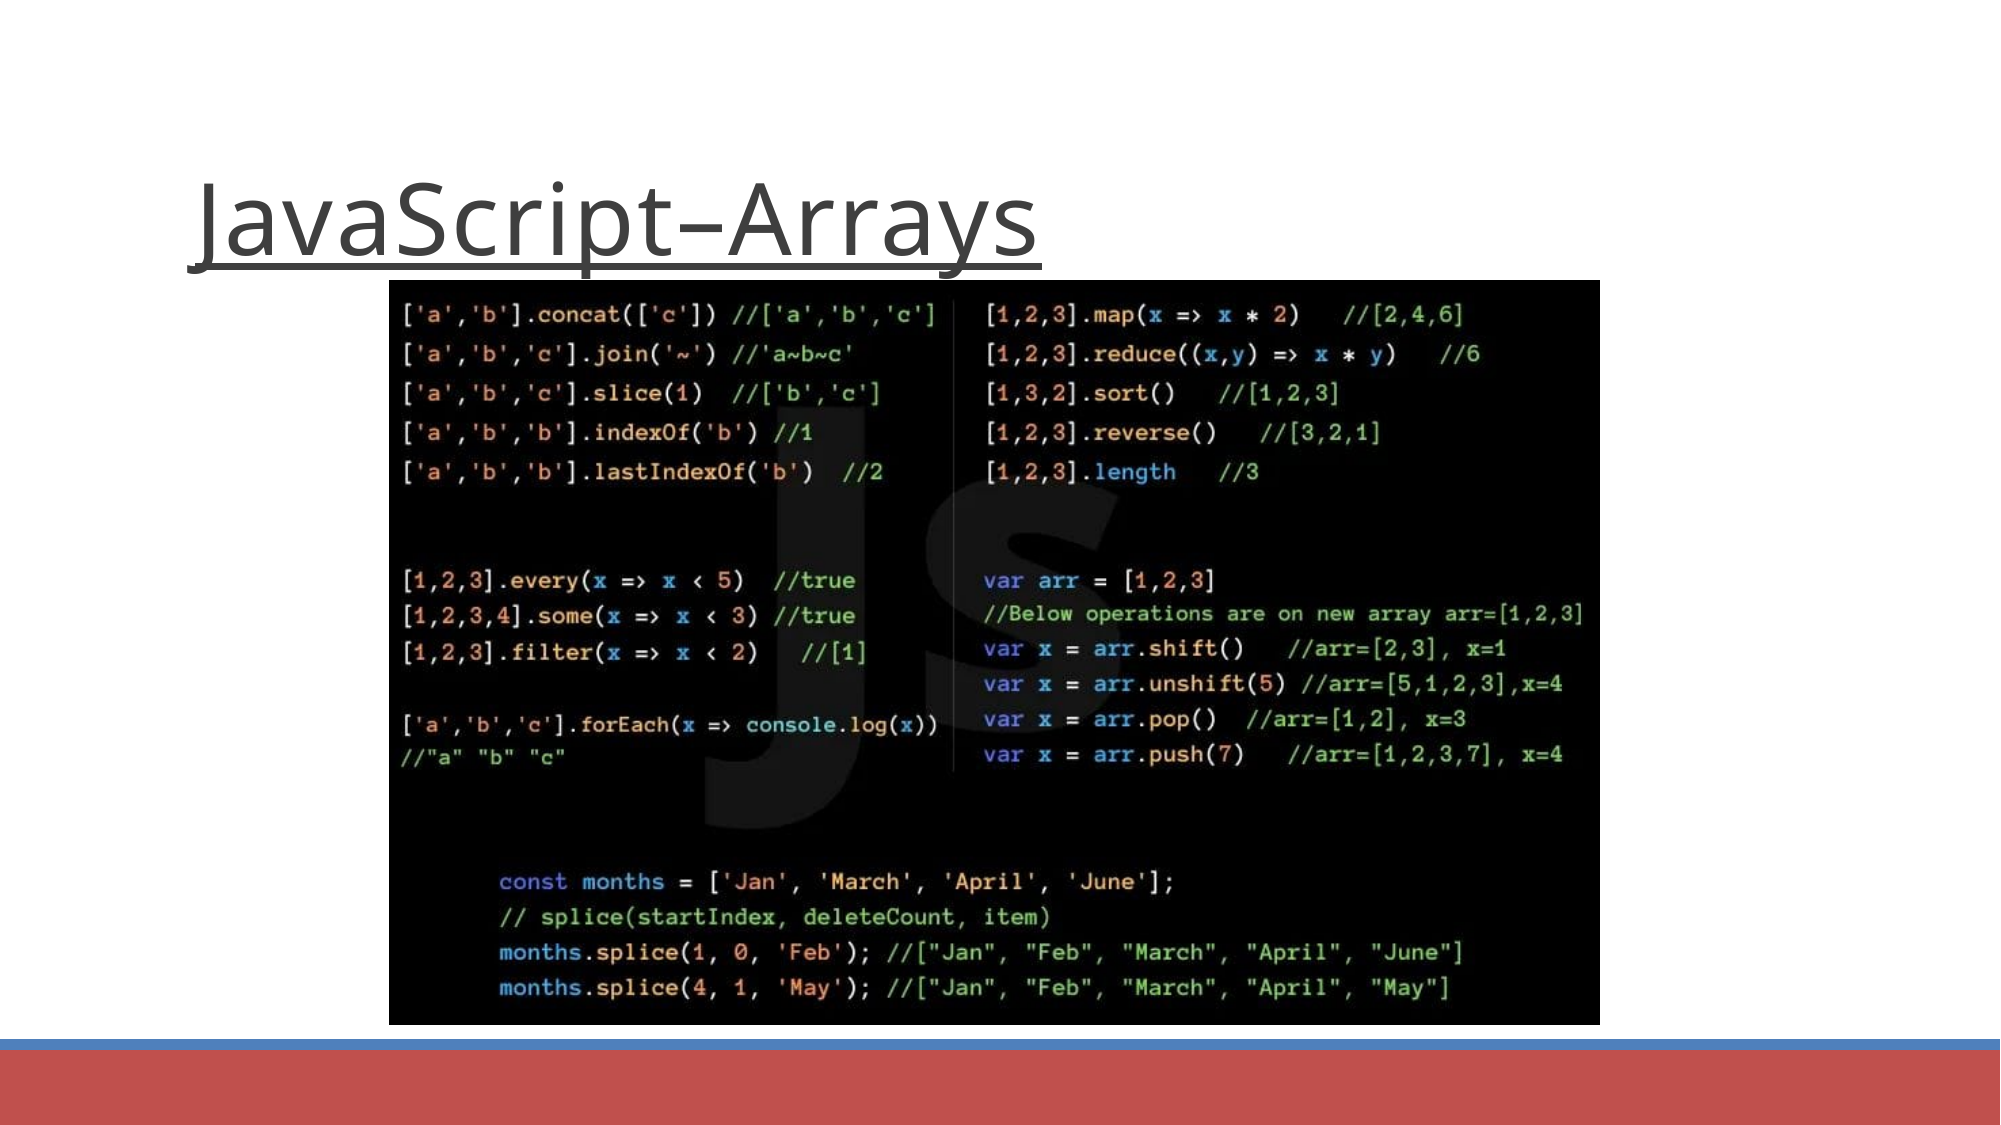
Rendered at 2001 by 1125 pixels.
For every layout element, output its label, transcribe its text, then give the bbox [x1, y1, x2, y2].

title JavaScript–Arrays [166, 153, 1834, 396]
picture [389, 280, 1601, 1026]
